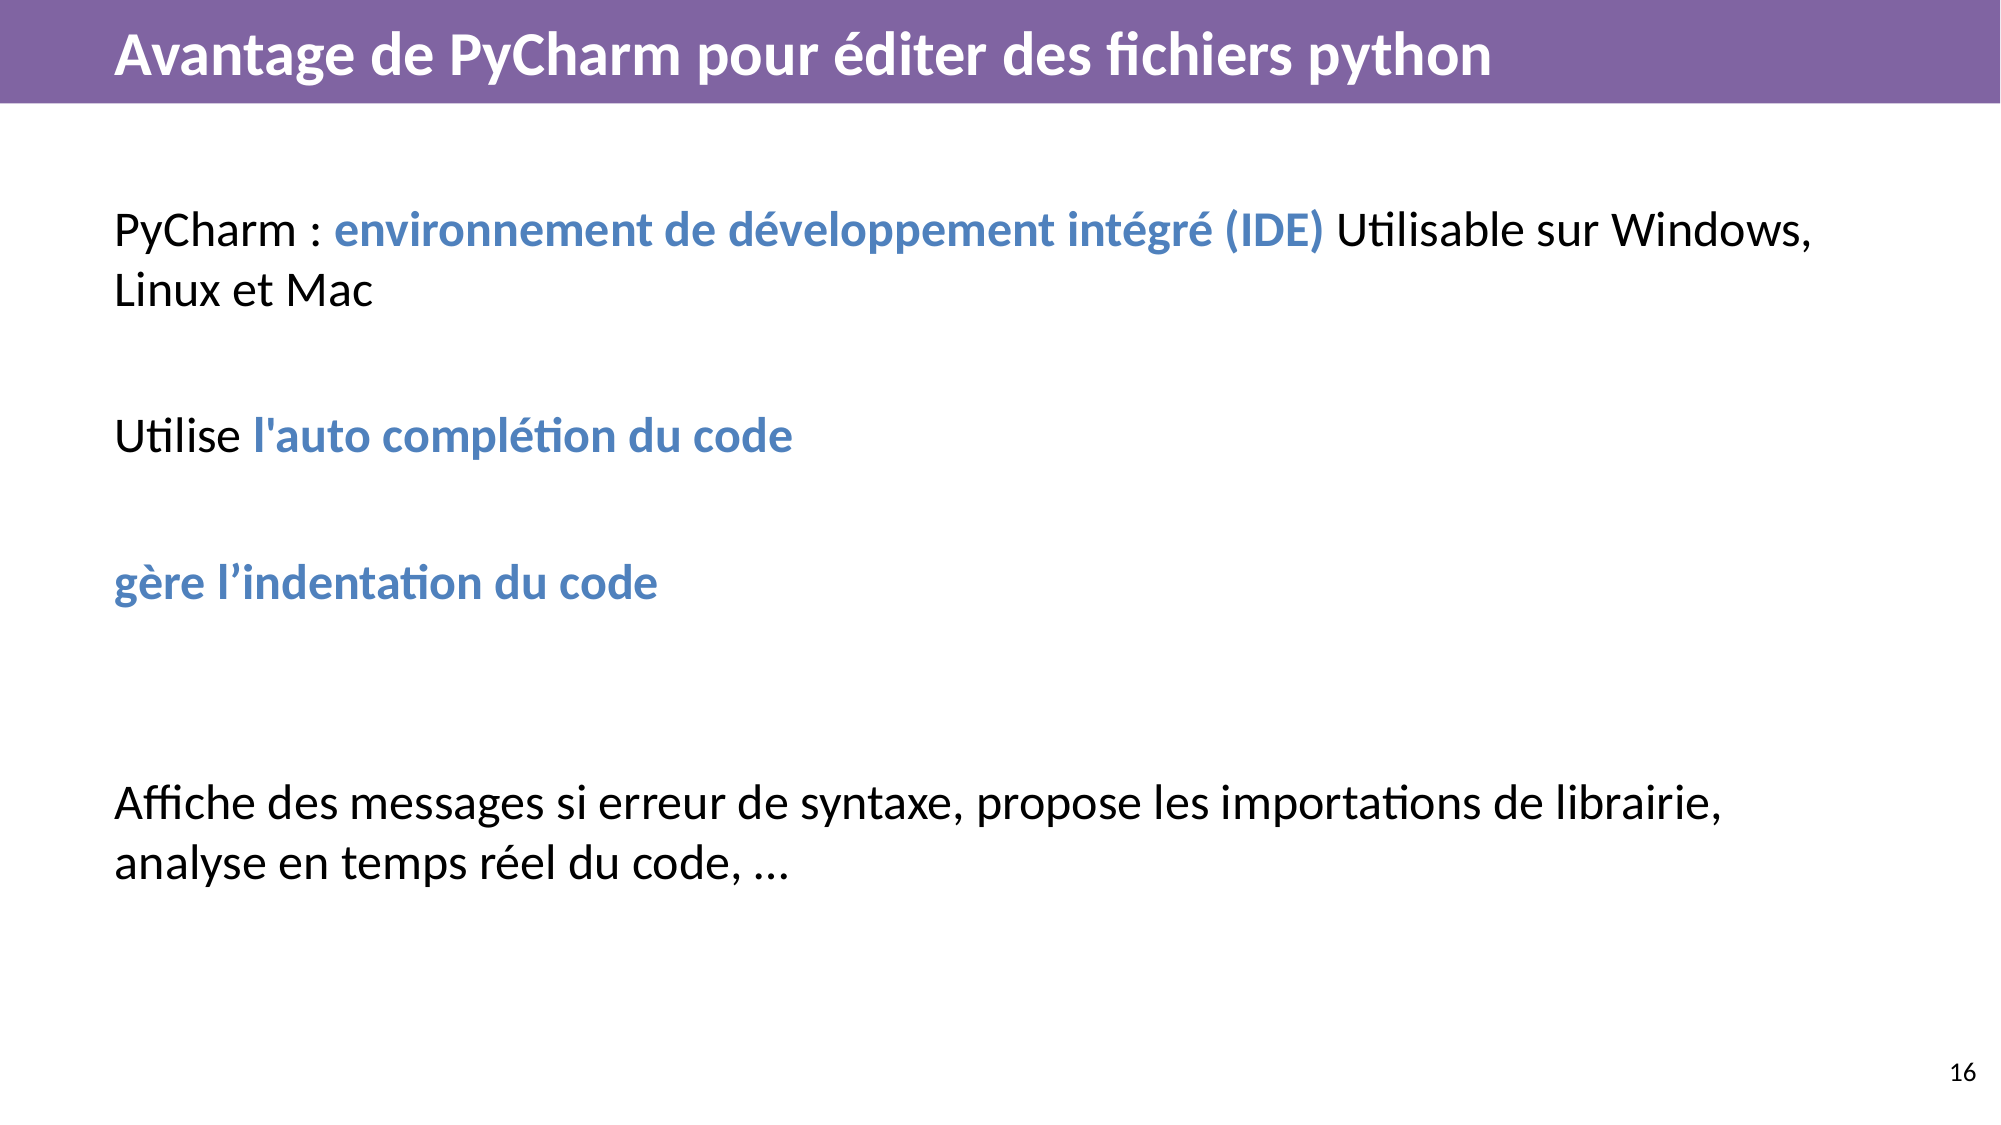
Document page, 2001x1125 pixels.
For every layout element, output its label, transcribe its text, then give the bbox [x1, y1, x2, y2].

slide_number ‹#› [1871, 1038, 1992, 1125]
list PyCharm : environnement de développement intégré (IDE) Utilisable sur Windows, Linux et Mac Utilise l'auto complétion du code gère l’indentation du code Affiche des messages si erreur de syntaxe, propose les importations de librairie, analyse en temps réel du code, … [99, 181, 1900, 1079]
title Avantage de PyCharm pour éditer des fichiers python [99, 0, 2000, 104]
